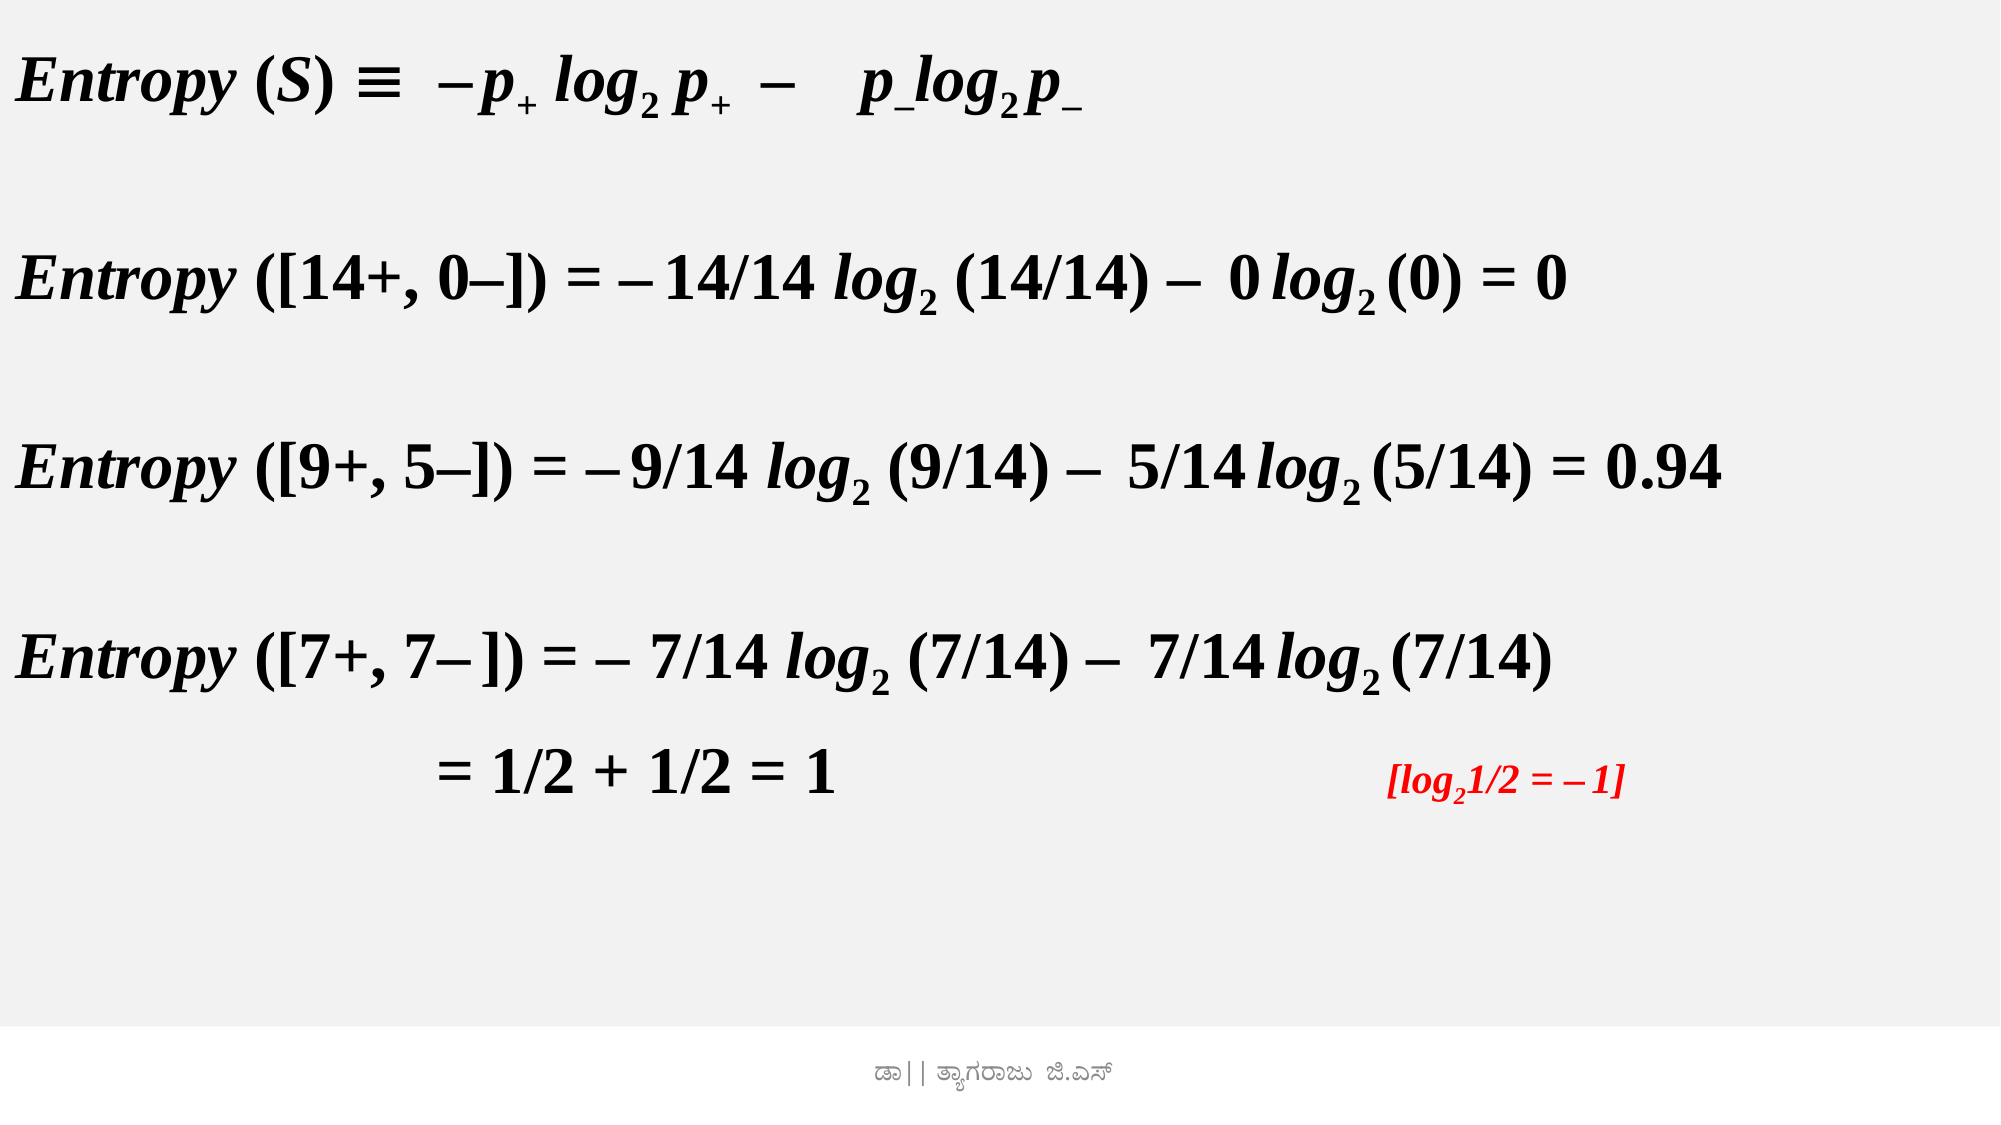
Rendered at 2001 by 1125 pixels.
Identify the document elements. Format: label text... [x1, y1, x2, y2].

footer ಡಾ|| ತ್ಯಾಗರಾಜು ಜಿ.ಎಸ್ [662, 1042, 1338, 1103]
list Entropy (S)  – p+ log2 p+ – p–log2 p– Entropy ([14+, 0–]) = – 14/14 log2 (14/14) – 0 log2 (0) = 0 Entropy ([9+, 5–]) = – 9/14 log2 (9/14) – 5/14 log2 (5/14) = 0.94 Entropy ([7+, 7– ]) = – 7/14 log2 (7/14) – 7/14 log2 (7/14) = 1/2 + 1/2 = 1 [log21/2 = – 1] [0, 0, 2000, 1027]
